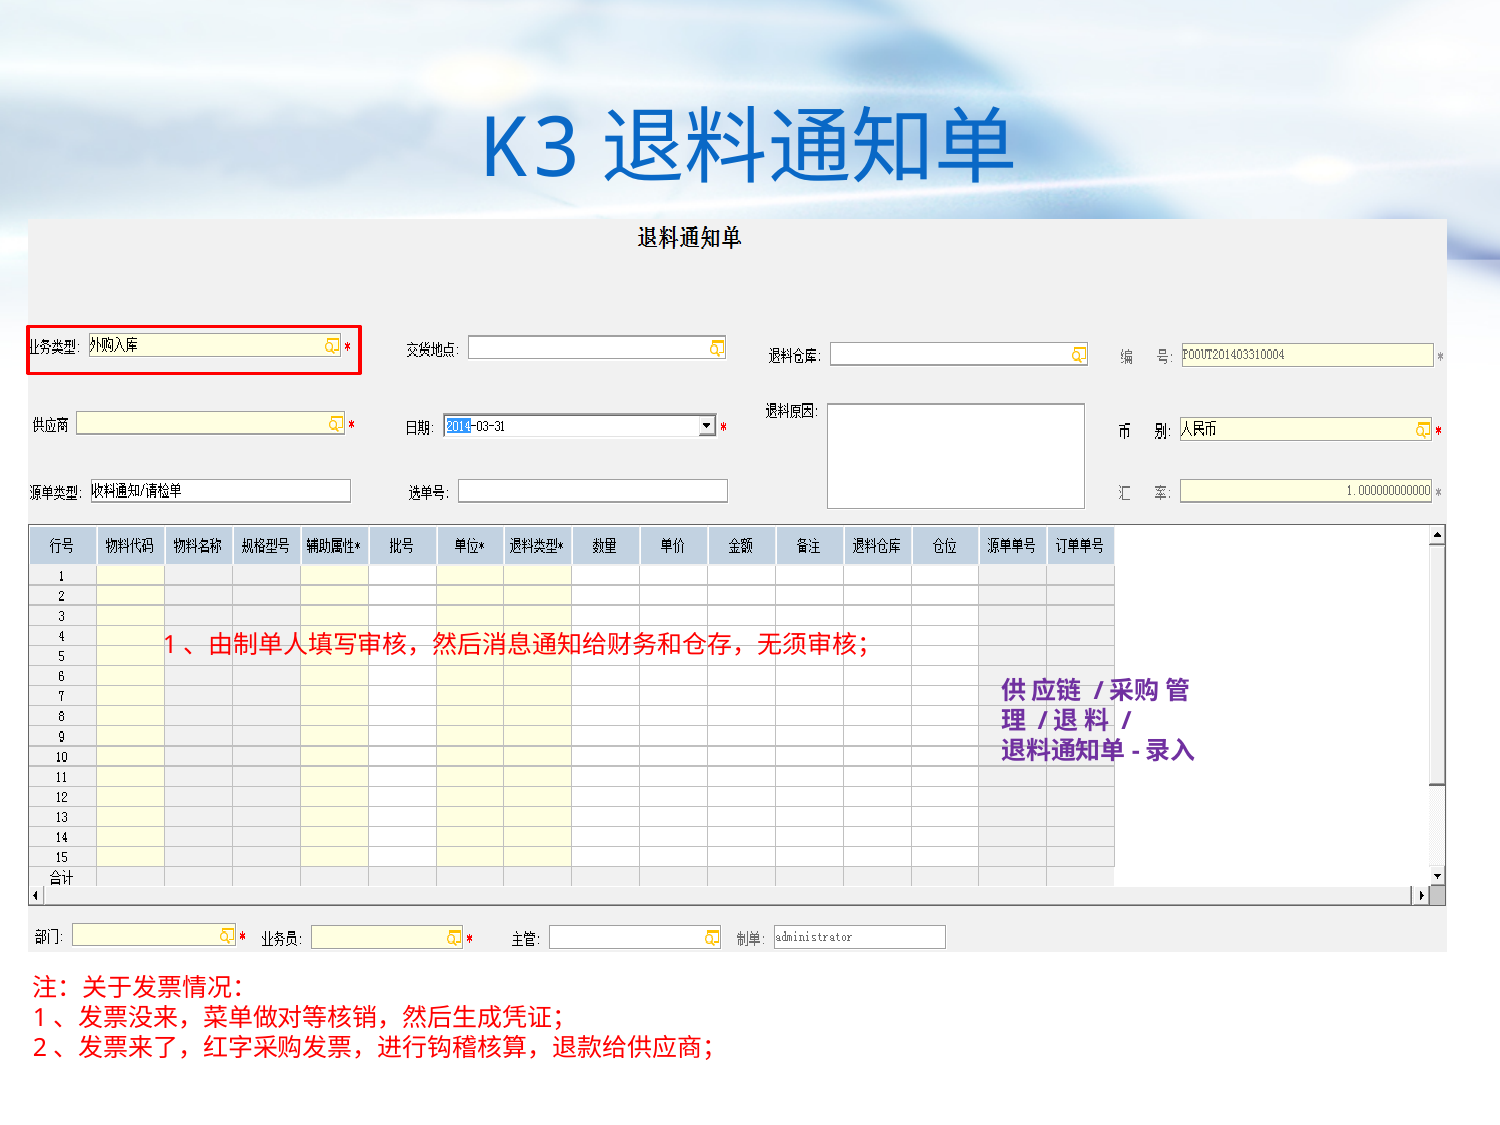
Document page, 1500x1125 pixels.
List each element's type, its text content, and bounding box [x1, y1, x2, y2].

picture [0, 0, 1500, 1125]
title K3退料通知单 [112, 42, 1388, 202]
text_box 注：关于发票情况： 1、发票没来，菜单做对等核销，然后生成凭证； 2、发票来了，红字采购发票，进行钩稽核算，退款给供应商； [18, 964, 743, 1069]
